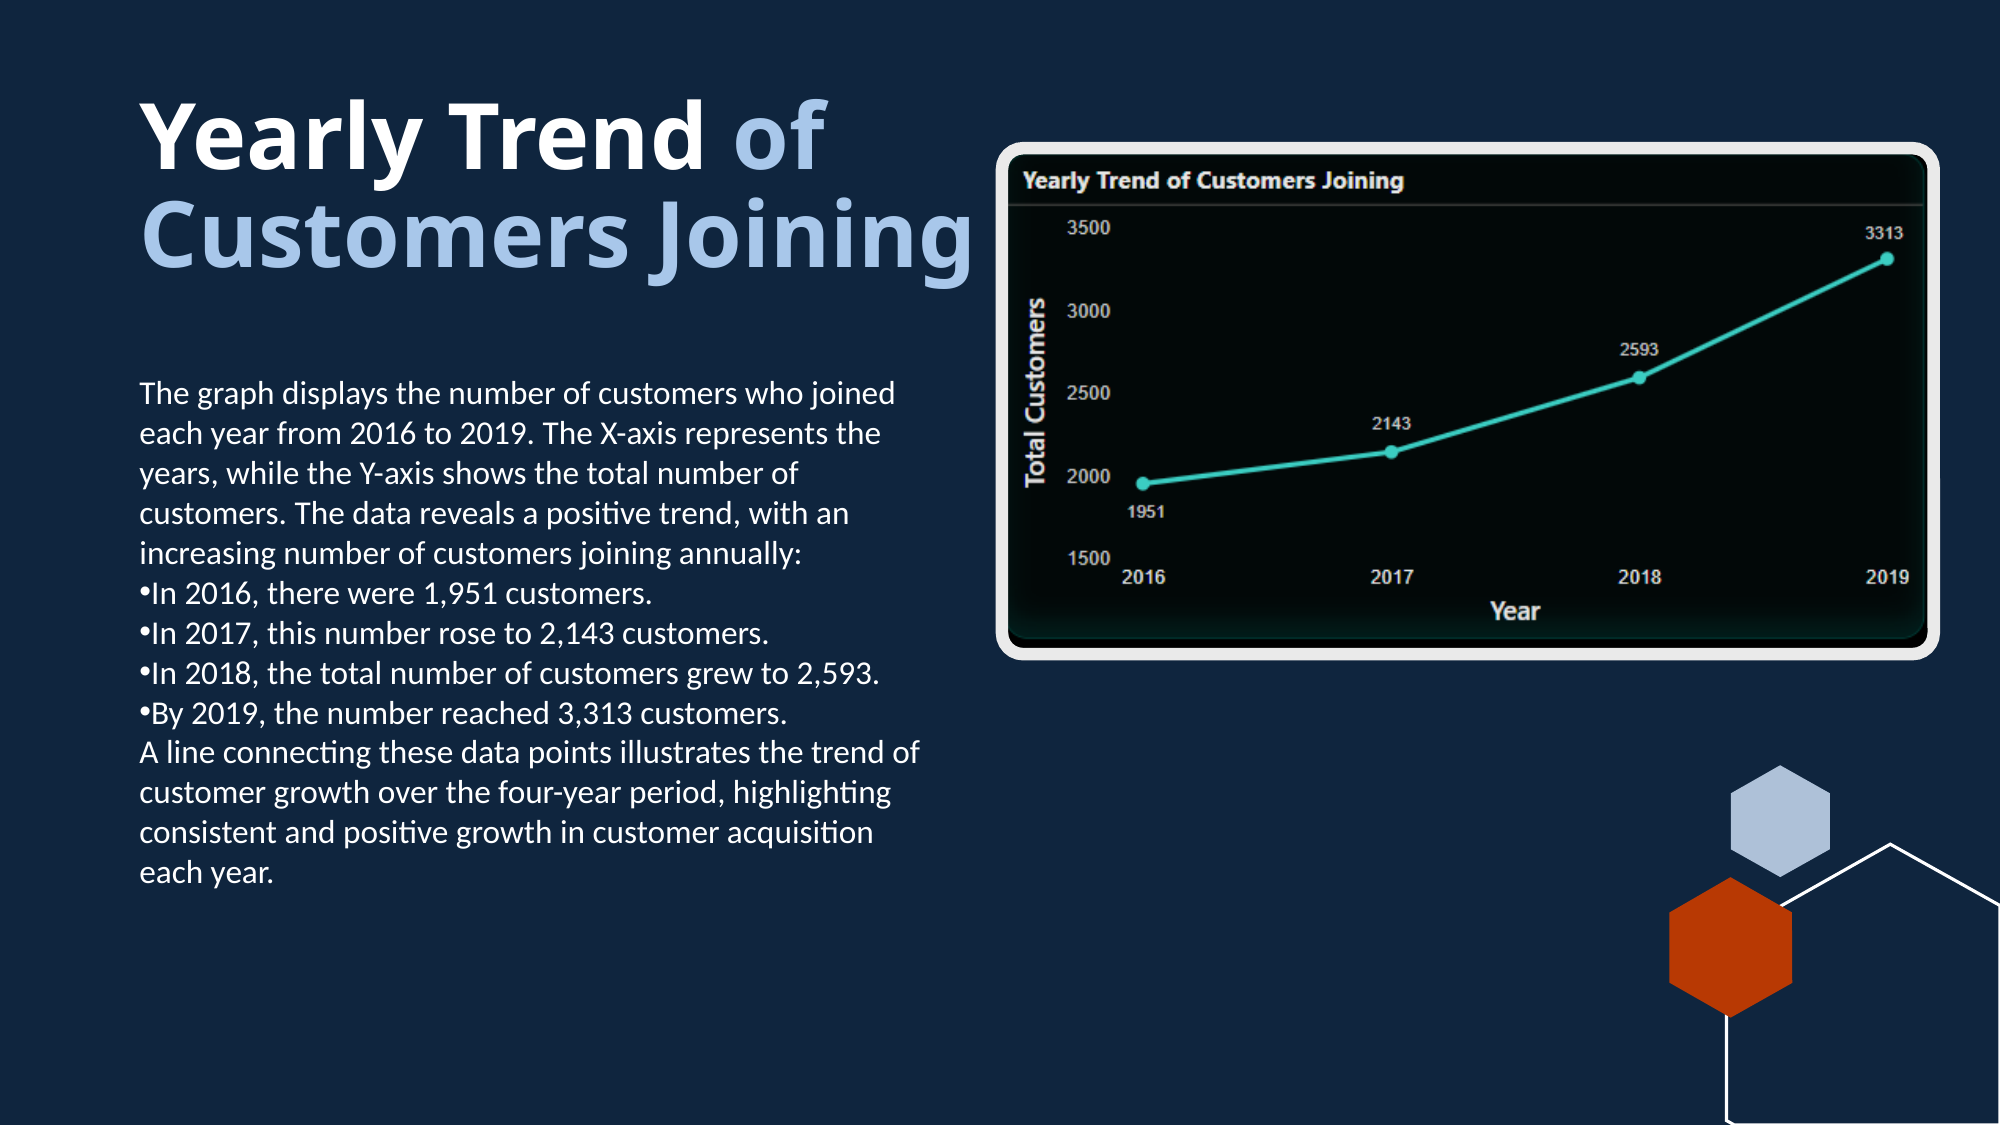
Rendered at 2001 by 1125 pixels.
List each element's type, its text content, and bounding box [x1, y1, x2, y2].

text_box The graph displays the number of customers who joined each year from 2016 to 2019. The X-axis represents the years, while the Y-axis shows the total number of customers. The data reveals a positive trend, with an increasing number of customers joining annually: In 2016, there were 1,951 customers. In 2017, this number rose to 2,143 customers. In 2018, the total number of customers grew to 2,593. By 2019, the number reached 3,313 customers. A line connecting these data points illustrates the trend of customer growth over the four-year period, highlighting consistent and positive growth in customer acquisition each year. [124, 364, 953, 898]
title Yearly Trend of Customers Joining [124, 82, 998, 215]
picture [1001, 148, 1934, 655]
